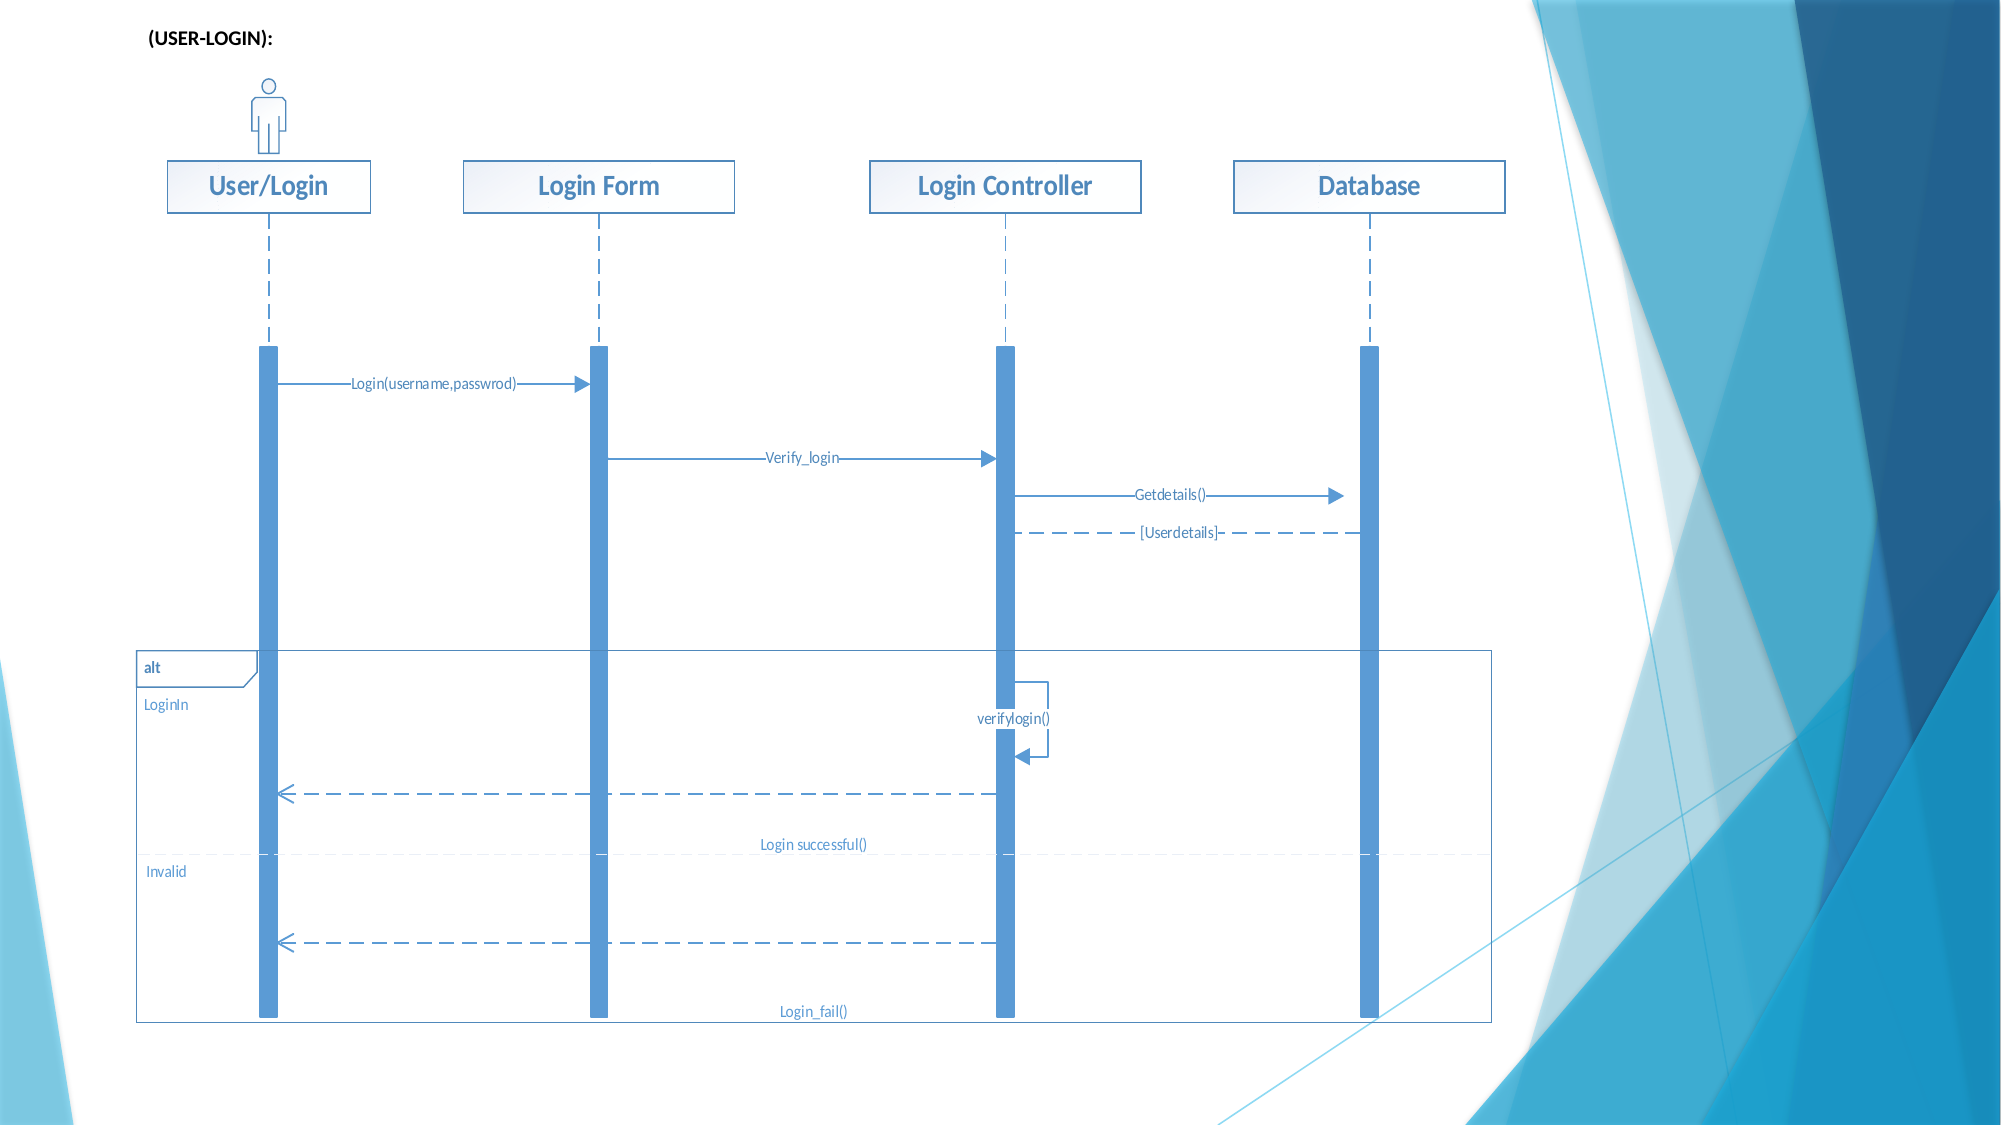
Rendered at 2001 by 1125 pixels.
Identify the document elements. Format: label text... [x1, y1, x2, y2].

text_box (USER-LOGIN): [133, 17, 2000, 58]
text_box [132, 74, 1507, 1026]
